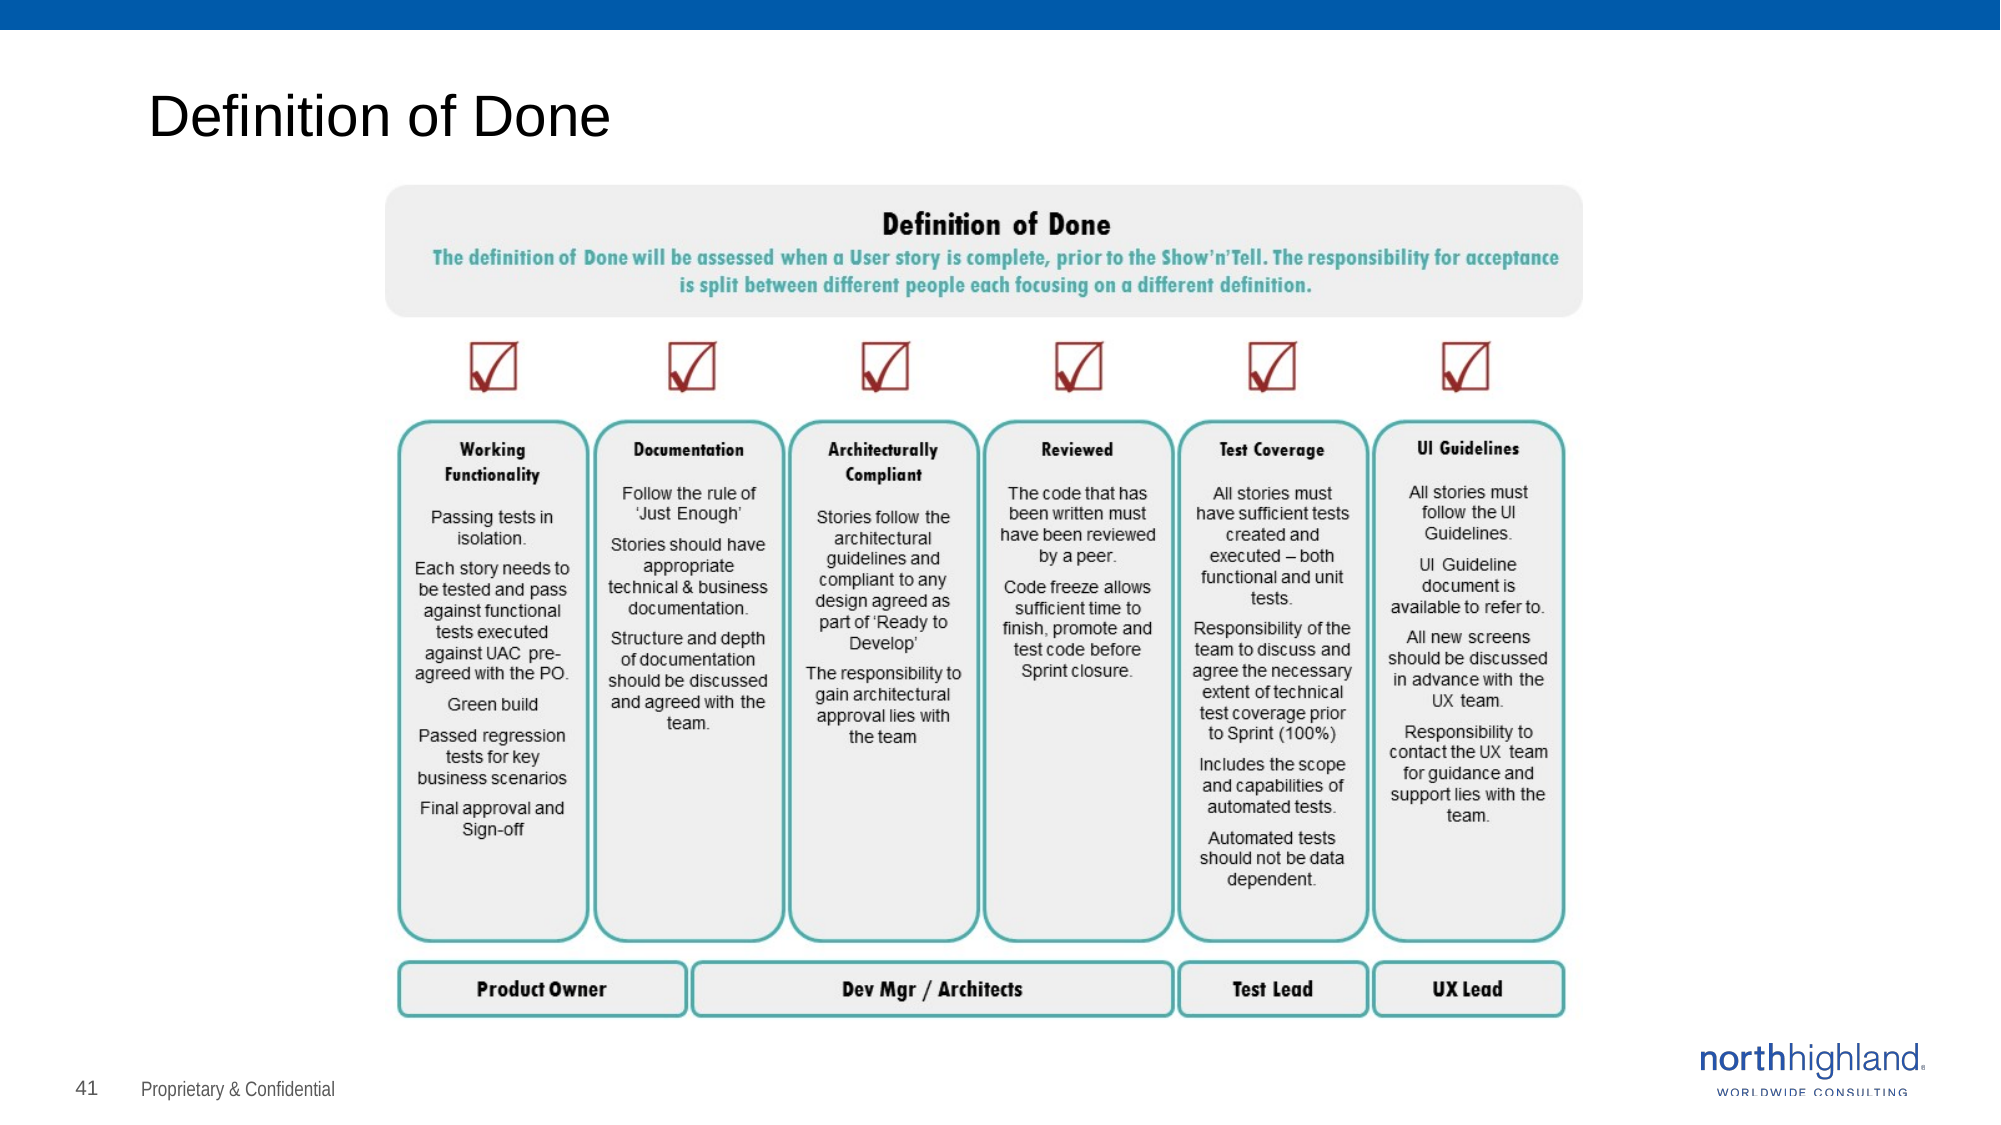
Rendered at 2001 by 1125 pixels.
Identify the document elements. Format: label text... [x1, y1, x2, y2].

picture [1701, 1043, 1925, 1096]
title Definition of Done [133, 50, 1828, 186]
picture [385, 160, 1583, 1059]
